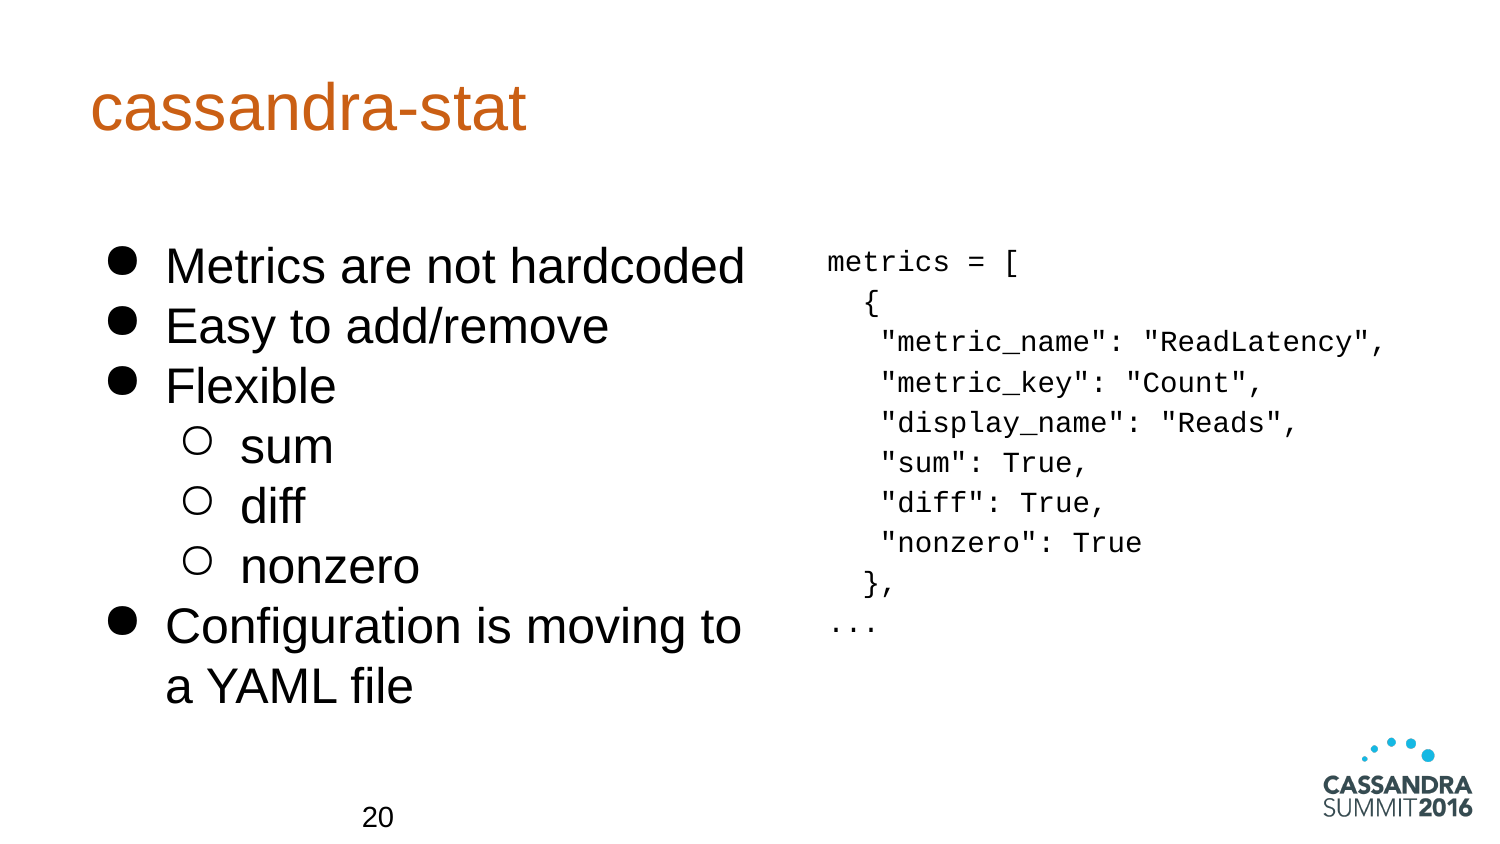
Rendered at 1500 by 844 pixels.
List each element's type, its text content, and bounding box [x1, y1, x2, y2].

slide_number ‹#› [346, 793, 414, 839]
text_box Metrics are not hardcoded Easy to add/remove Flexible sum diff nonzero Configuration is moving to a YAML file [74, 218, 774, 700]
text_box metrics = [ { "metric_name": "ReadLatency", "metric_key": "Count", "display_name": "Reads", "sum": True, "diff": True, "nonzero": True }, ... [812, 222, 1455, 686]
title cassandra-stat [75, 33, 1425, 175]
picture [1320, 734, 1475, 819]
